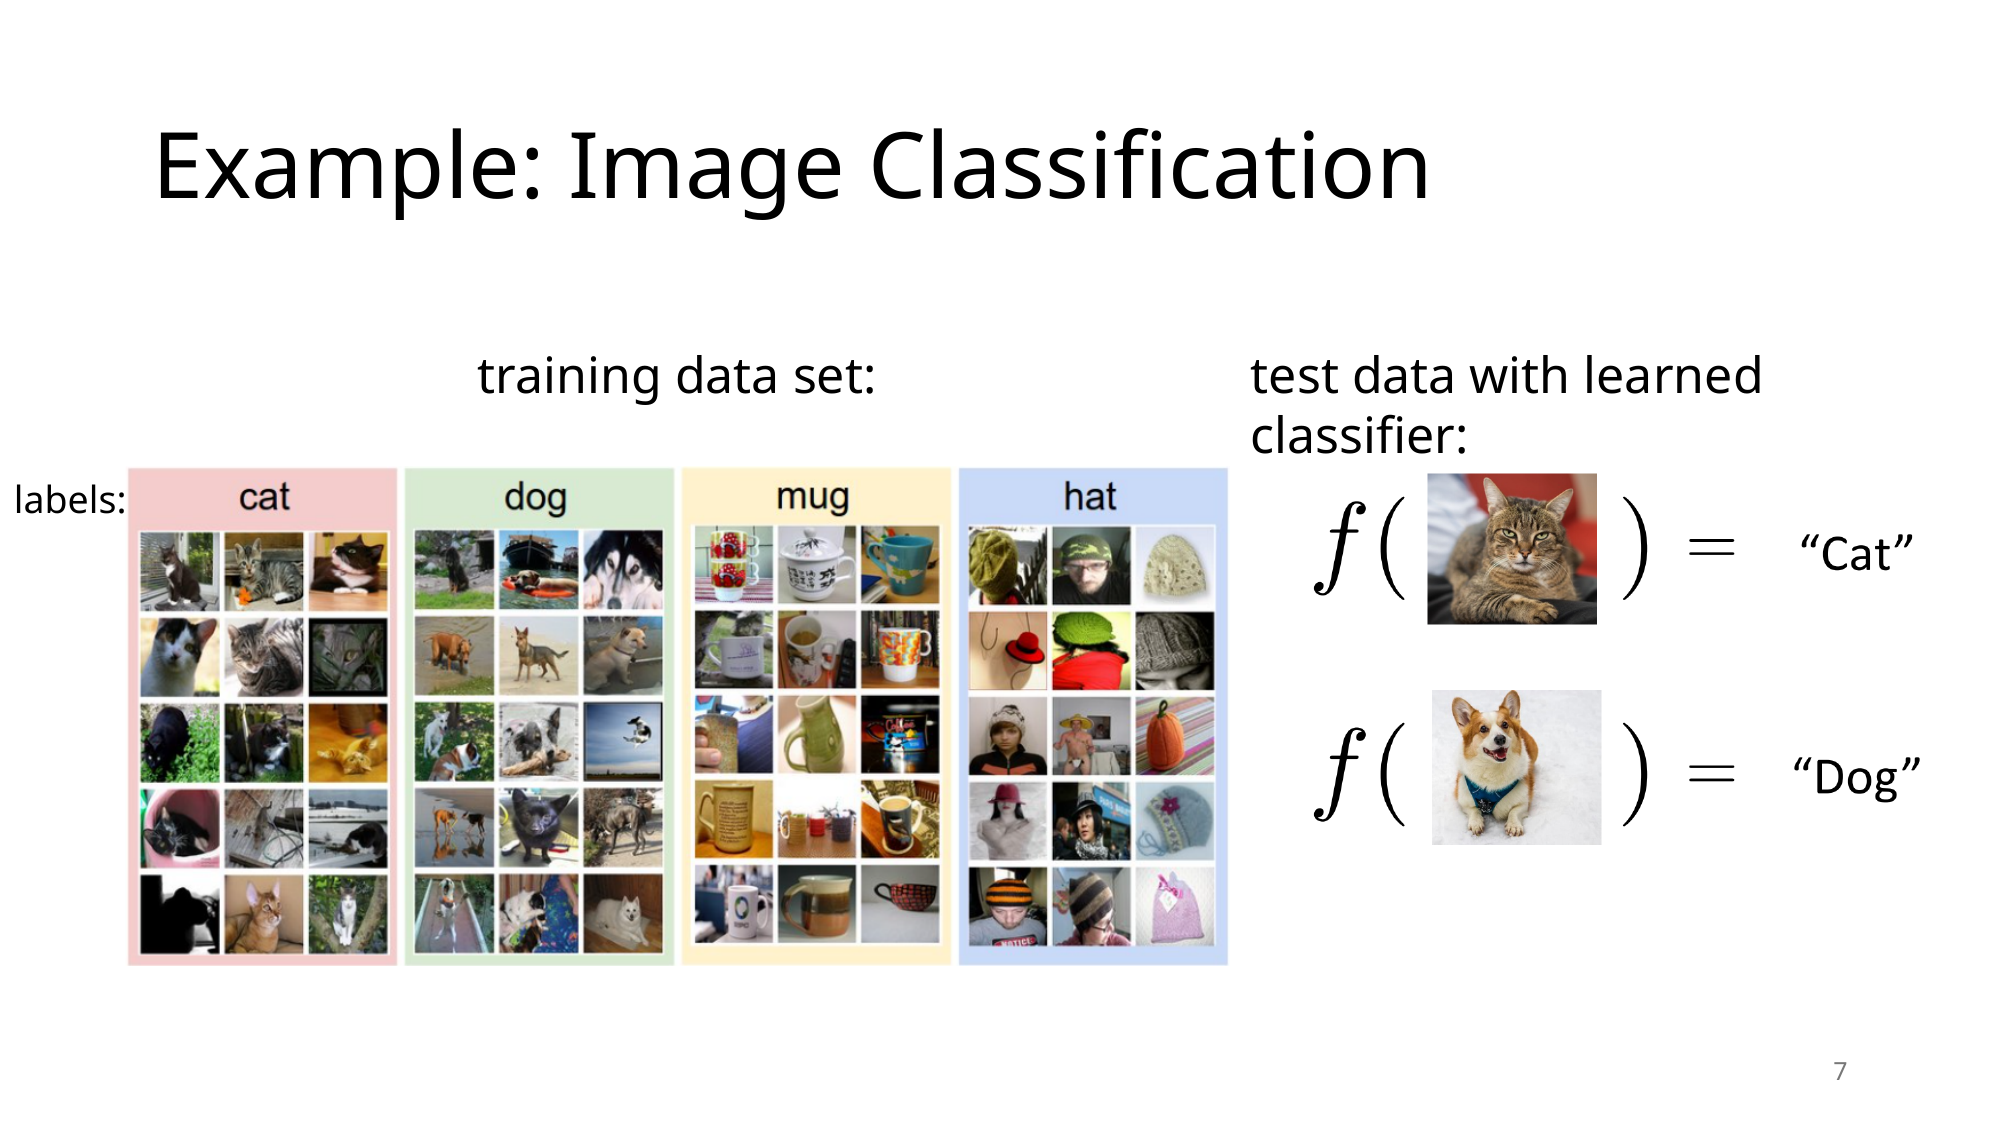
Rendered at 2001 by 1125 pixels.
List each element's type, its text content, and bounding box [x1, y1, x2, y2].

text_box training data set: [463, 336, 892, 412]
slide_number 7 [1412, 1042, 1863, 1103]
picture [1303, 465, 1933, 851]
picture [124, 466, 1230, 966]
text_box test data with learned classifier: [1236, 336, 2000, 472]
text_box labels: [0, 469, 124, 529]
title Example: Image Classification [137, 59, 1863, 278]
